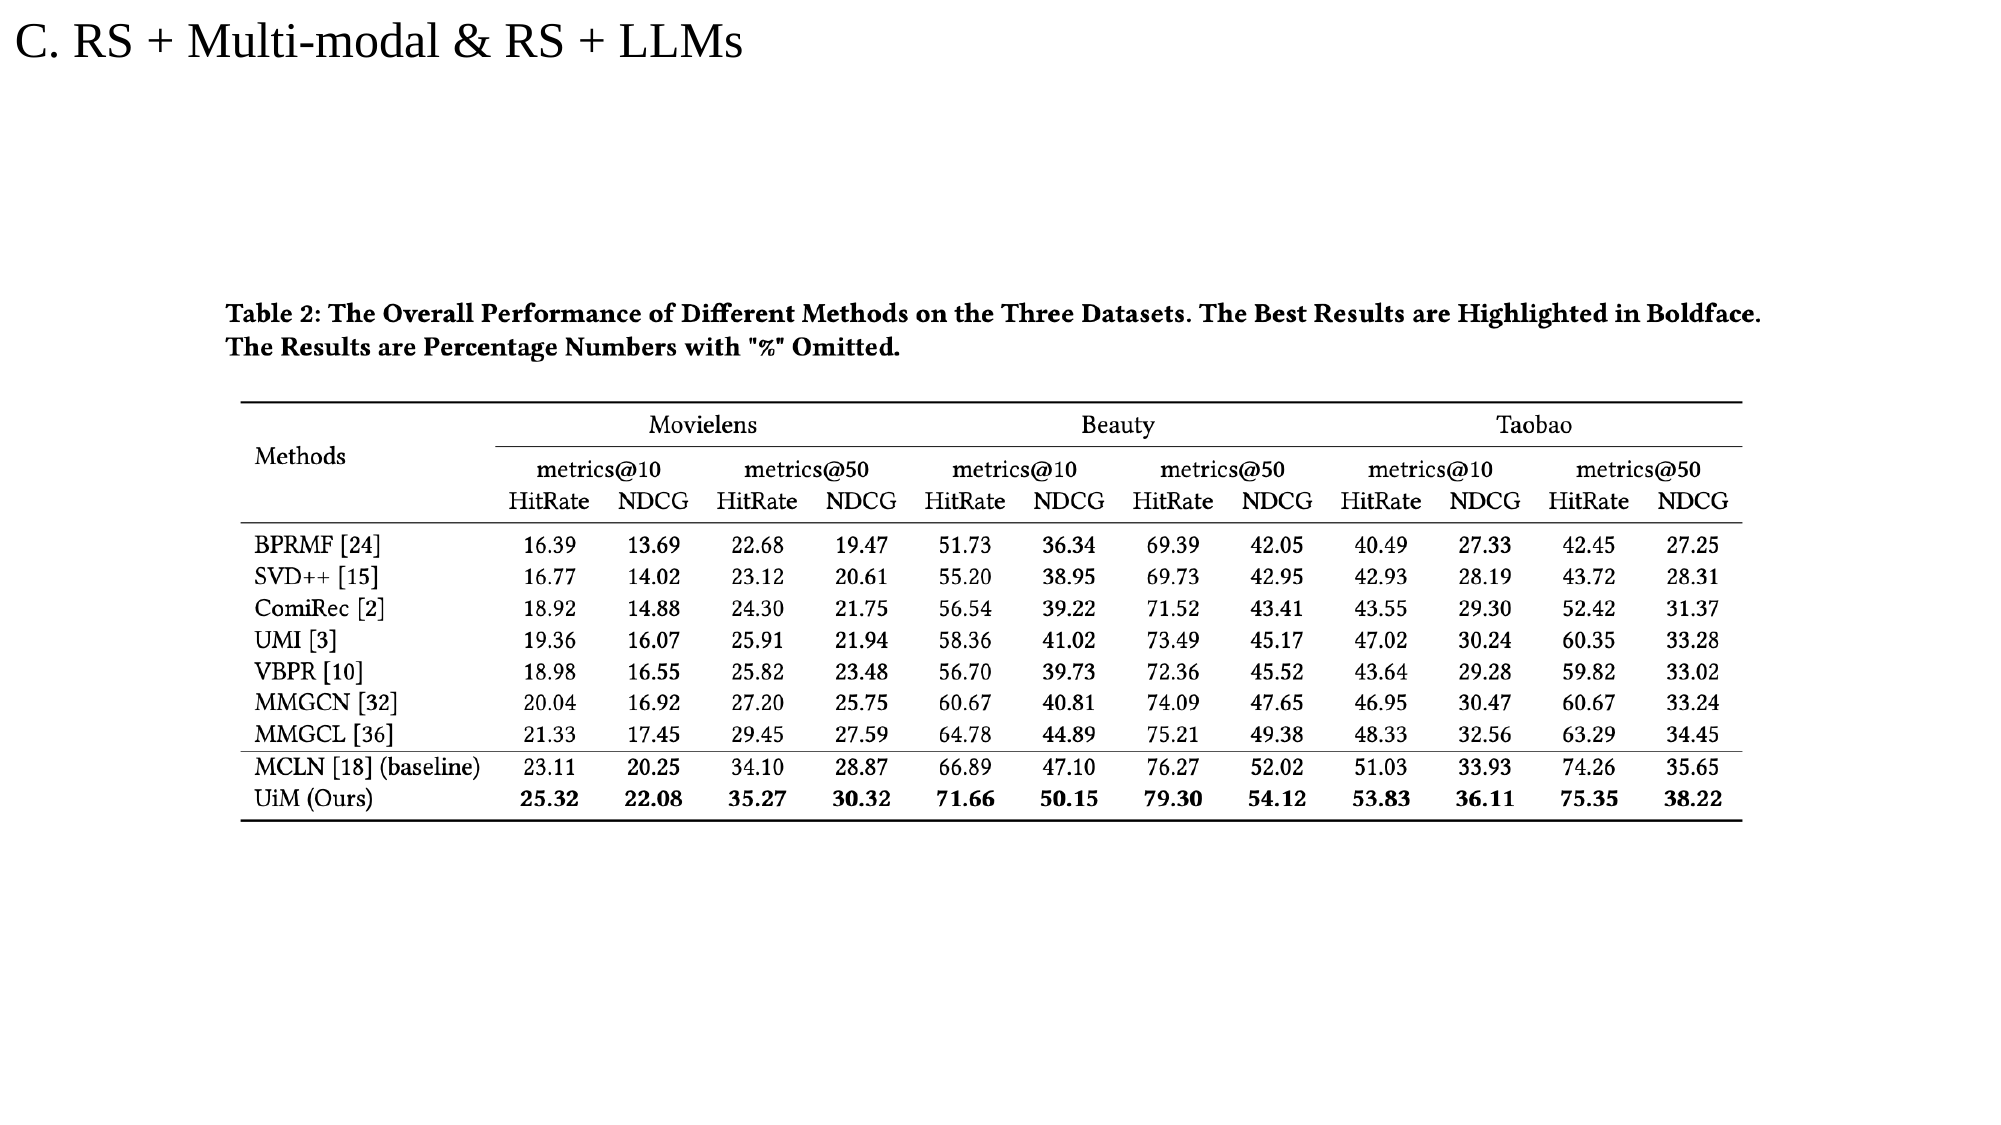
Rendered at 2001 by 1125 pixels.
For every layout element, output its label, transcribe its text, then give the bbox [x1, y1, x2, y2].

text_box C. RS + Multi-modal & RS + LLMs [0, 0, 1000, 75]
picture [205, 284, 1795, 841]
